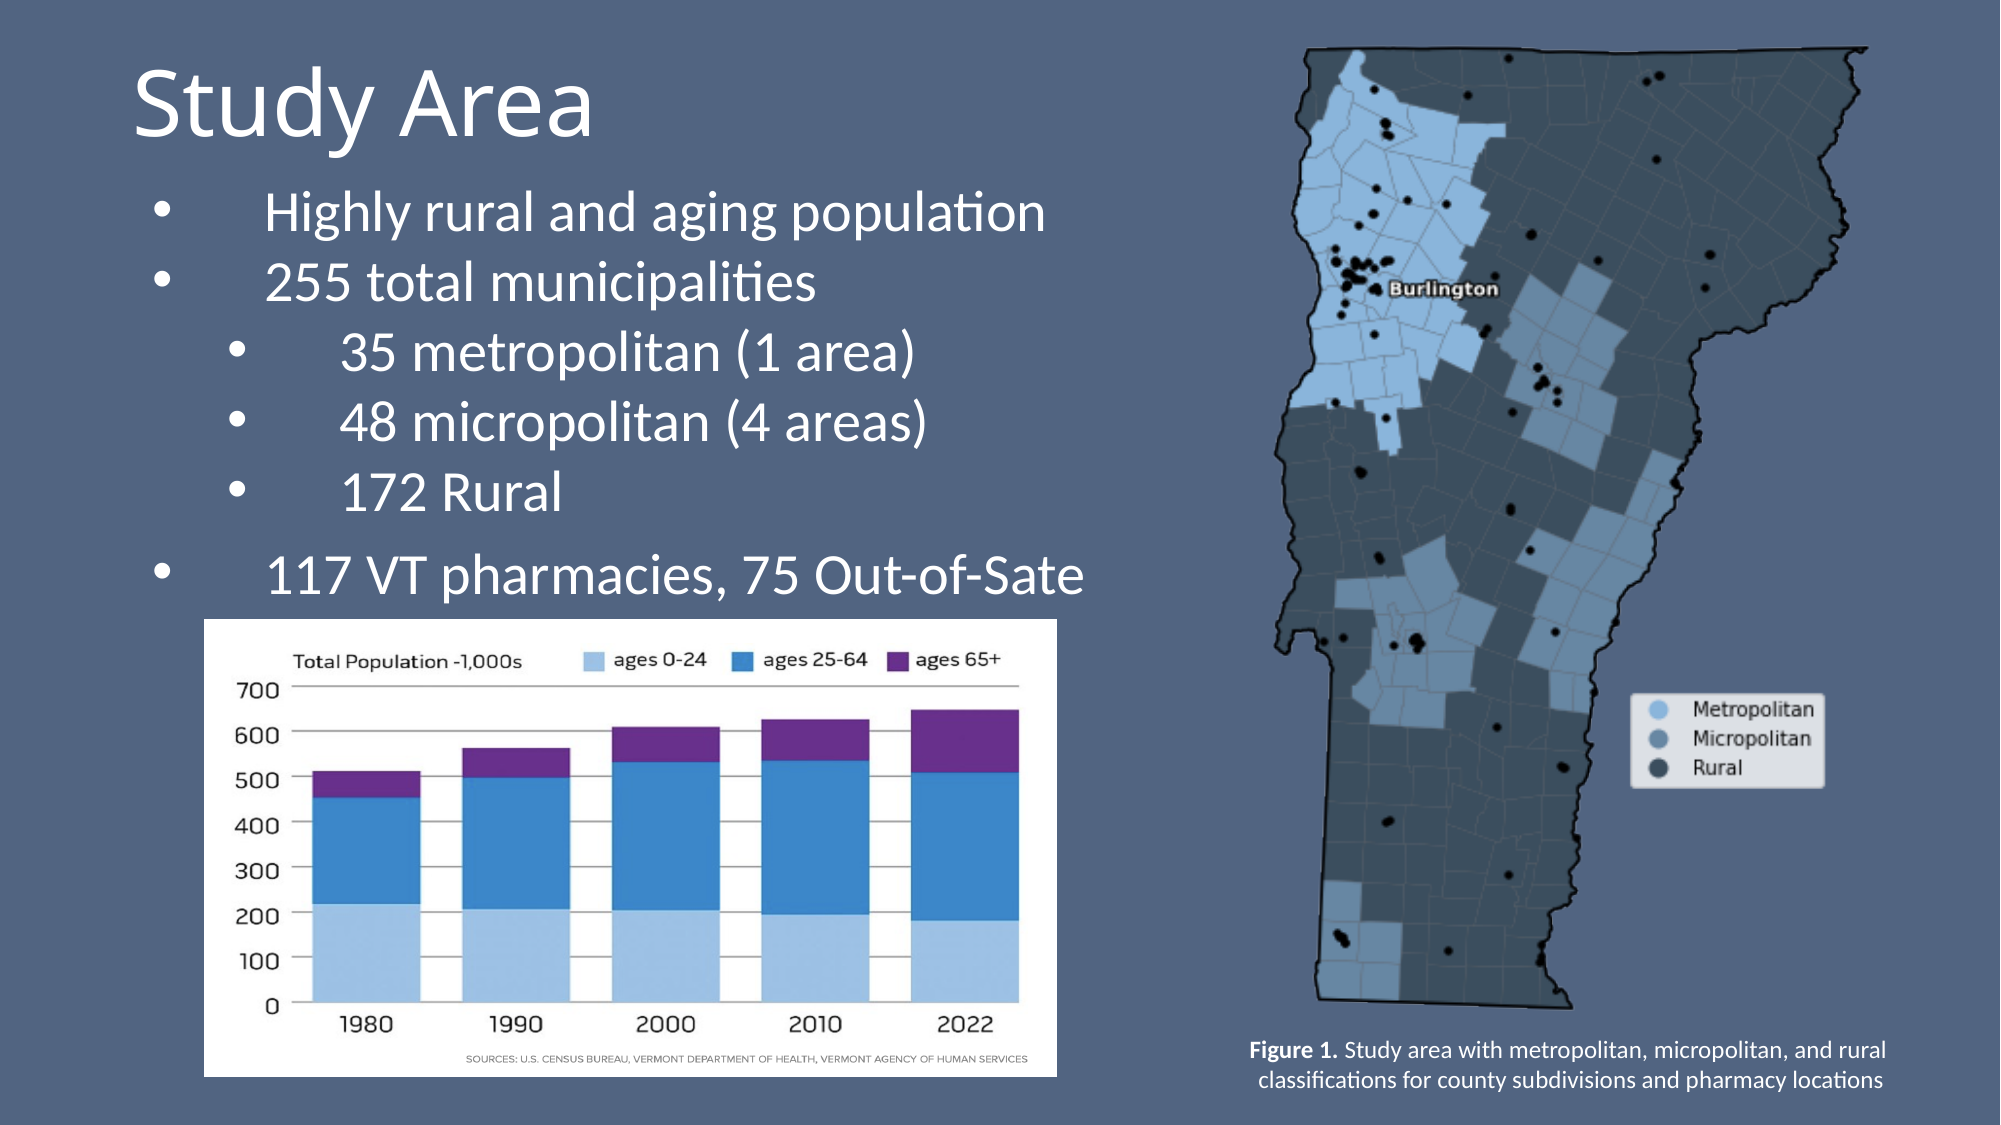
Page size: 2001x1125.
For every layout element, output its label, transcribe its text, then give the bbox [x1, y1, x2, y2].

text_box Highly rural and aging population 255 total municipalities 35 metropolitan (1 area) 48 micropolitan (4 areas) 172 Rural [137, 166, 1125, 528]
picture [1232, 0, 1911, 1071]
text_box 117 VT pharmacies, 75 Out-of-Sate [137, 528, 1125, 614]
title Study Area [117, 0, 1232, 215]
picture [204, 619, 1057, 1077]
text_box Figure 1. Study area with metropolitan, micropolitan, and rural classifications for county subdivisions and pharmacy locations [1234, 1071, 1909, 1101]
